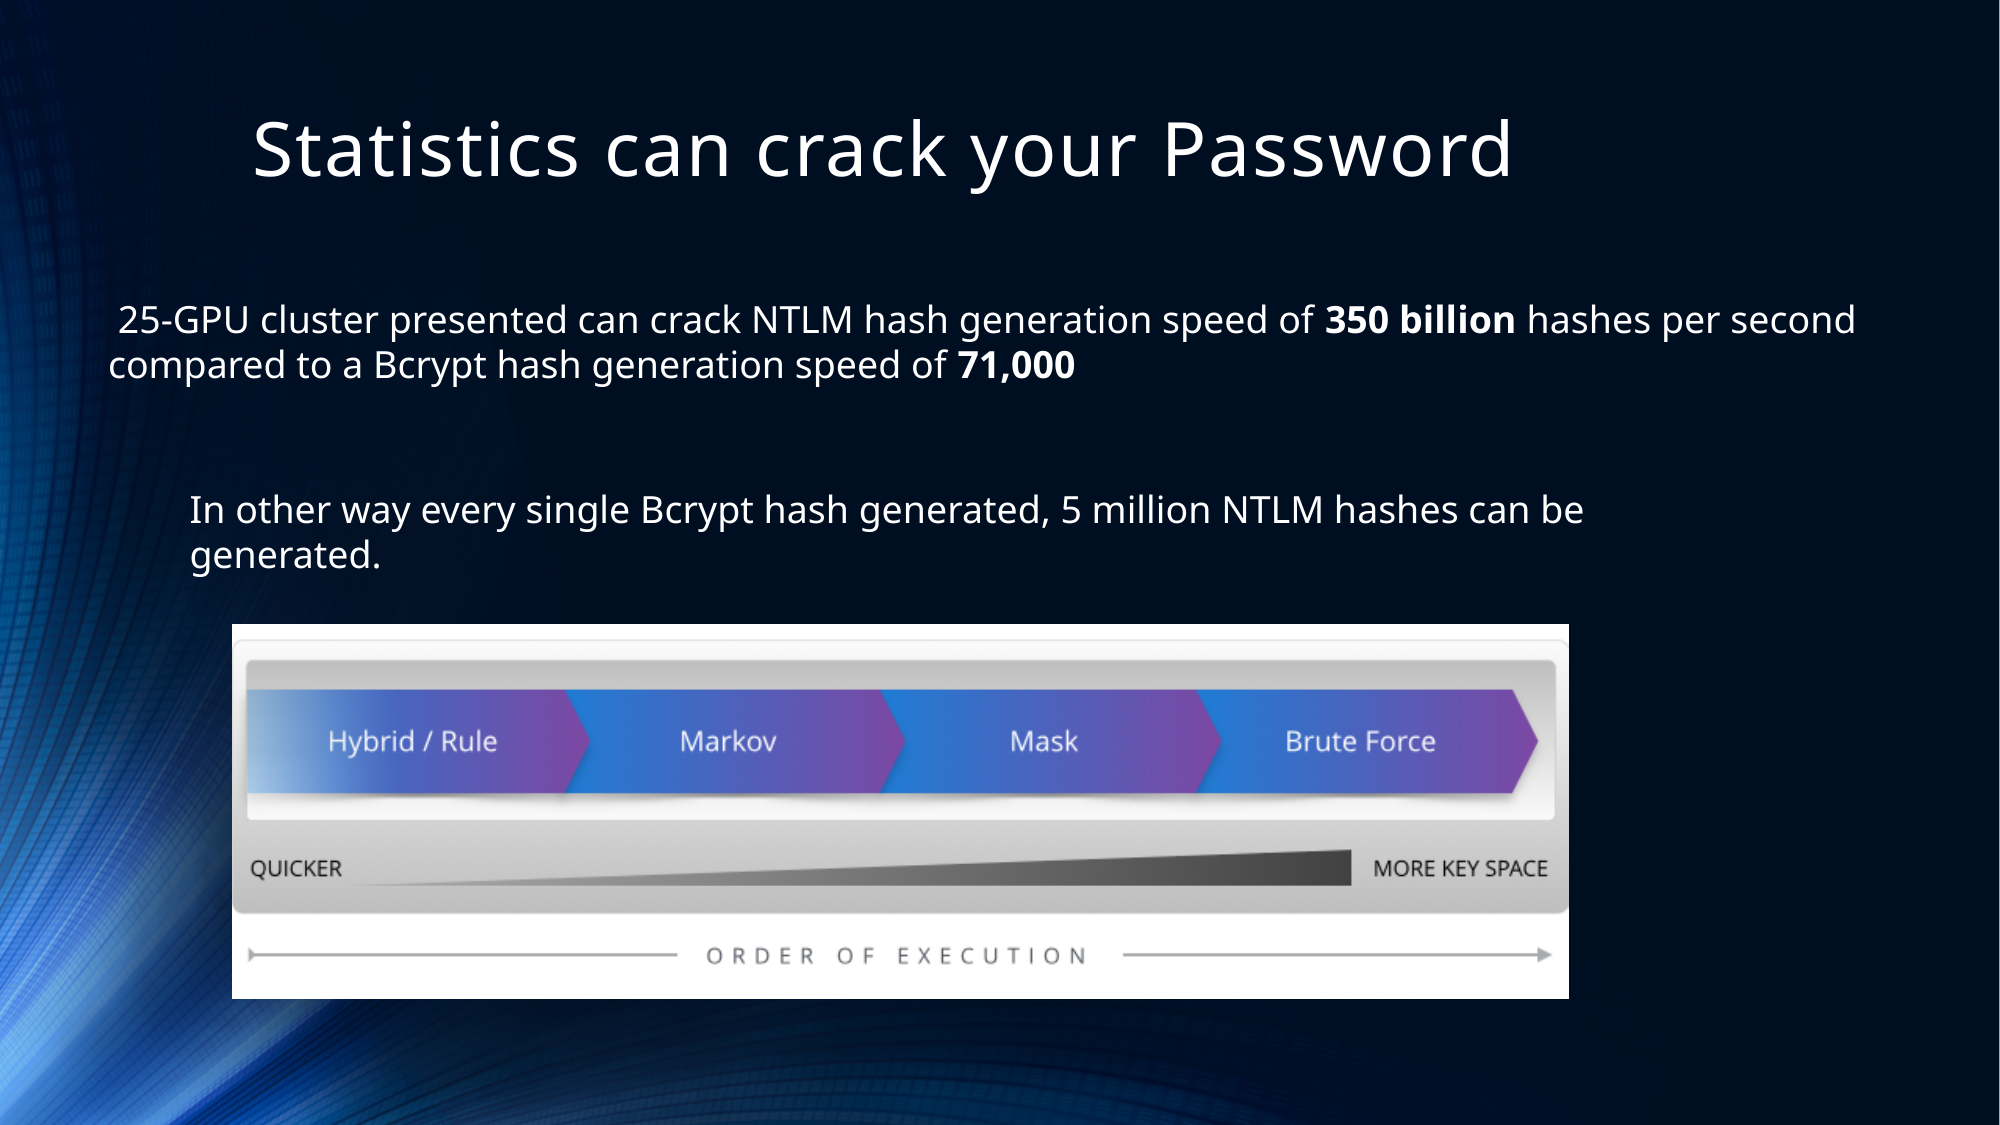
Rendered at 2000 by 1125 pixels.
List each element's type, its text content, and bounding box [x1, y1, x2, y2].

text_box 25-GPU cluster presented can crack NTLM hash generation speed of 350 billion hashes per second compared to a Bcrypt hash generation speed of 71,000 [93, 289, 1881, 394]
text_box In other way every single Bcrypt hash generated, 5 million NTLM hashes can be generated. [174, 478, 1800, 584]
picture [0, 0, 2000, 1125]
title Statistics can crack your Password [237, 75, 1738, 200]
